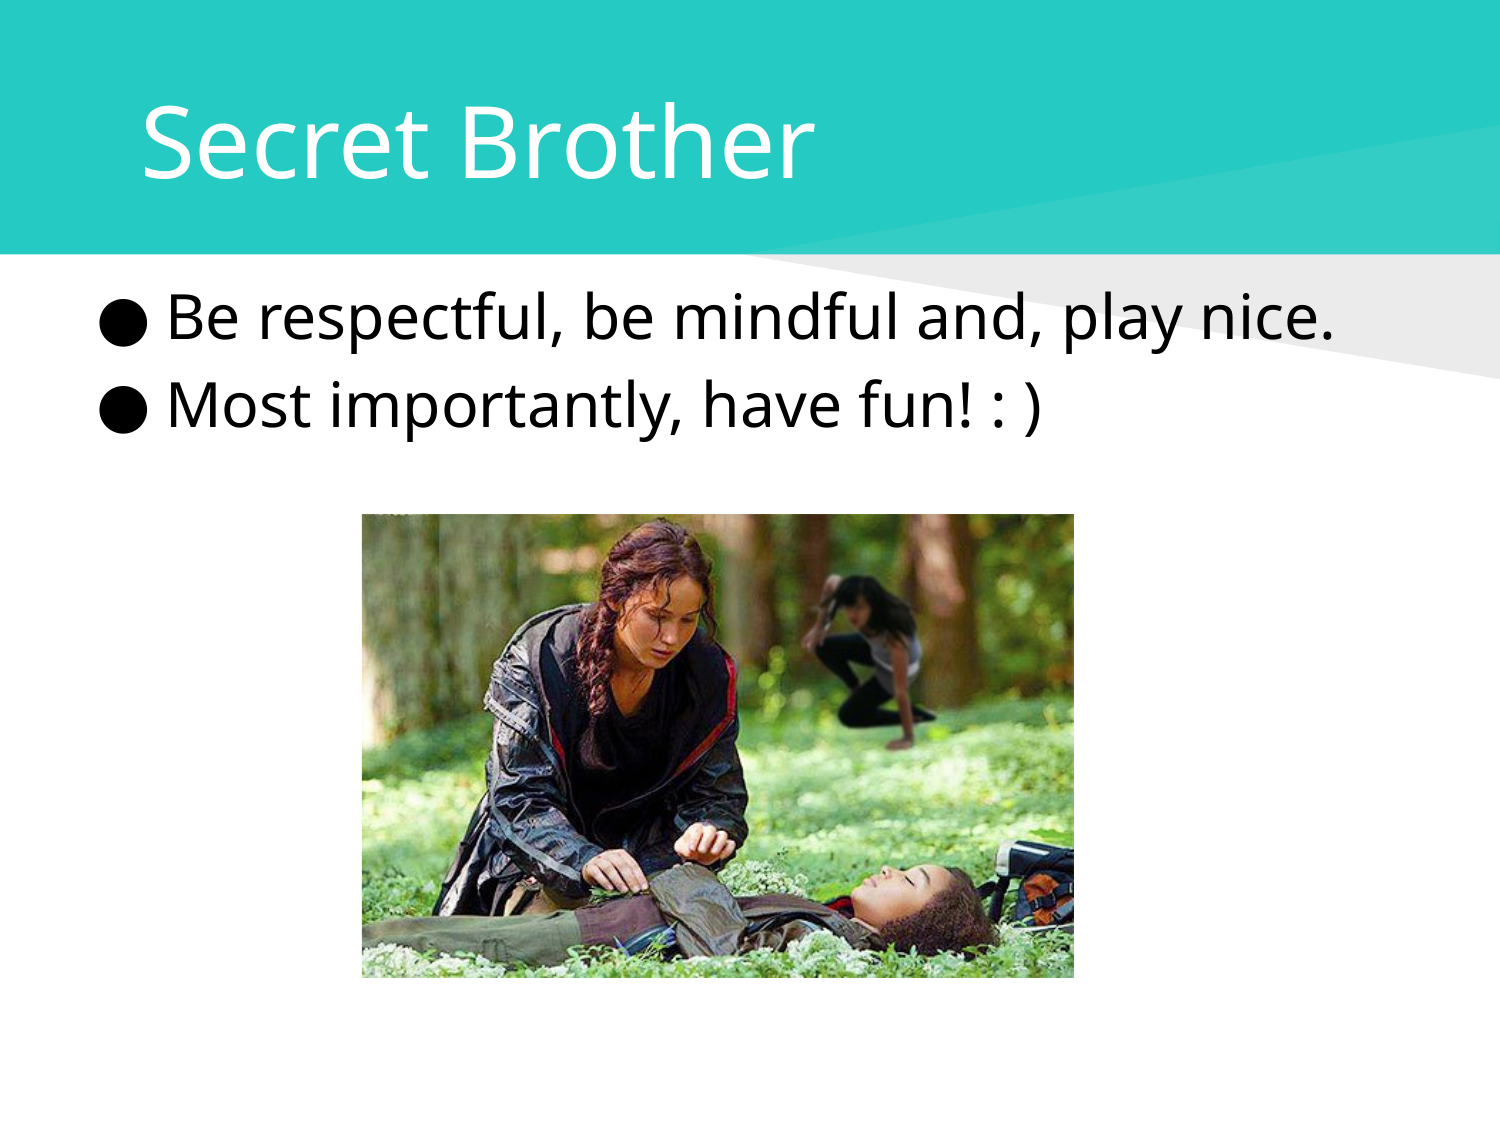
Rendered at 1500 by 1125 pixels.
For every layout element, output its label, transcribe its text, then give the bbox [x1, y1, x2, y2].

title Secret Brother [75, 45, 1425, 233]
text_box [361, 514, 1074, 978]
list Be respectful, be mindful and, play nice. Most importantly, have fun! : ) [75, 262, 1425, 1078]
